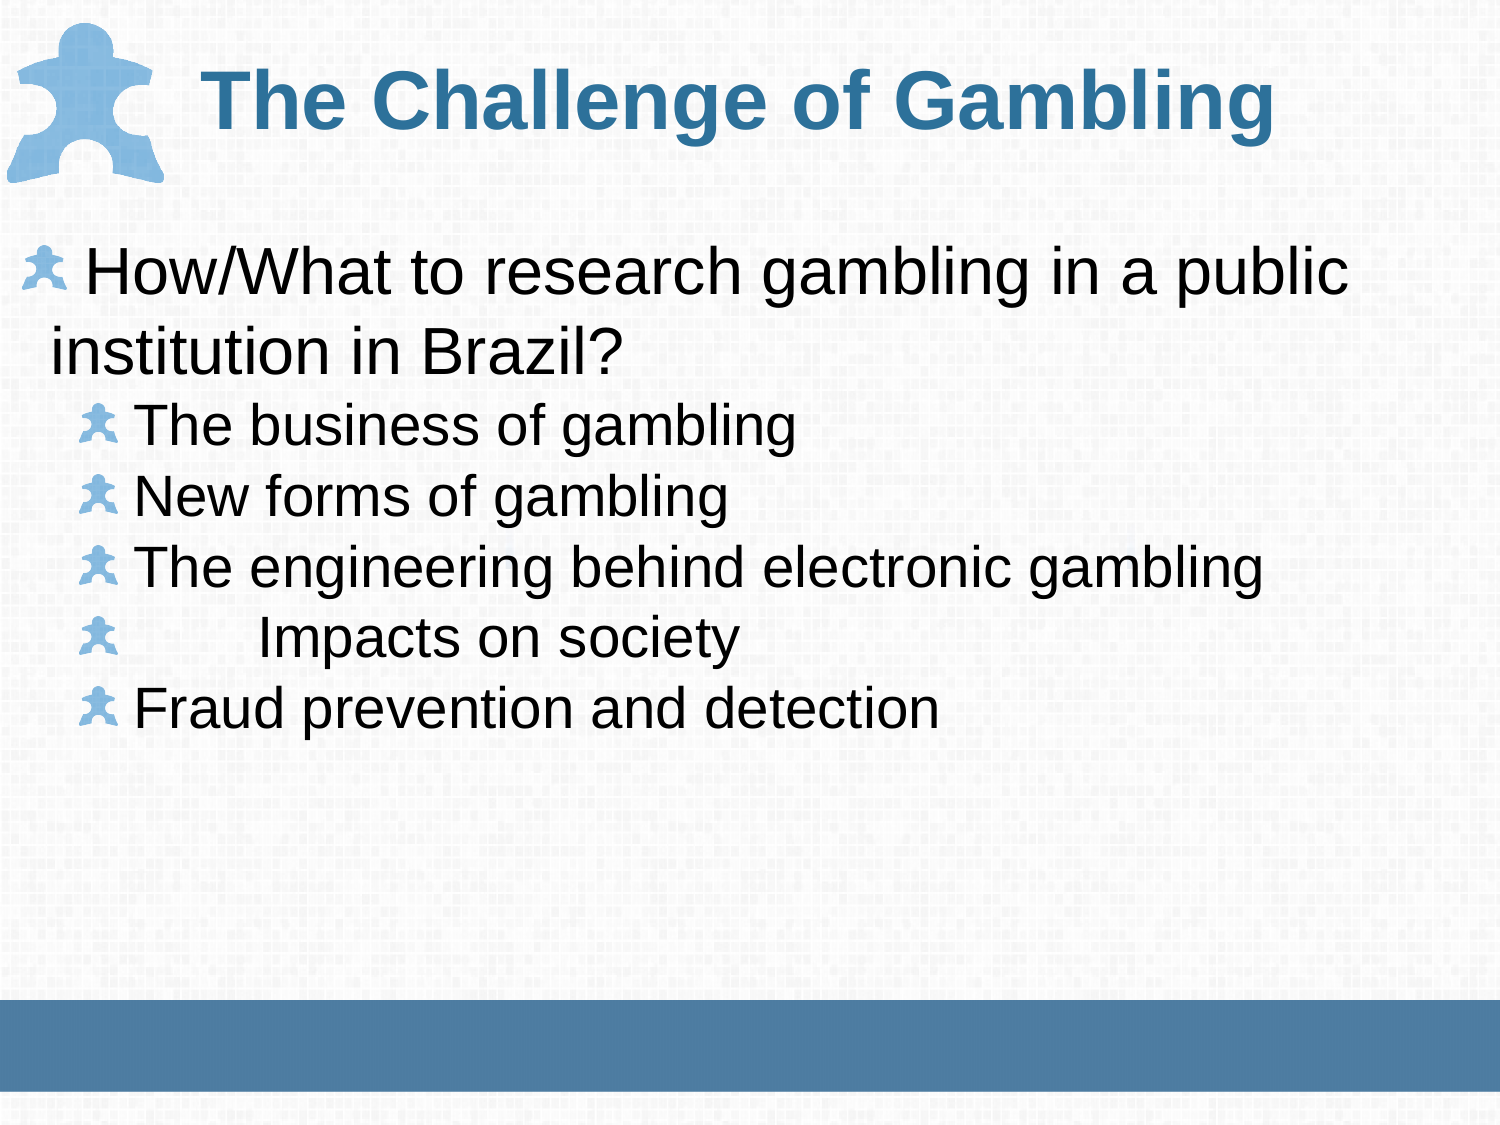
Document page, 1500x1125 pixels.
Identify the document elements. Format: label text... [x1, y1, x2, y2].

list How/What to research gambling in a public institution in Brazil? The business of gambling New forms of gambling The engineering behind electronic gambling Impacts on society Fraud prevention and detection [7, 220, 1481, 976]
title The Challenge of Gambling [185, 11, 1481, 195]
picture [0, 0, 1500, 1125]
